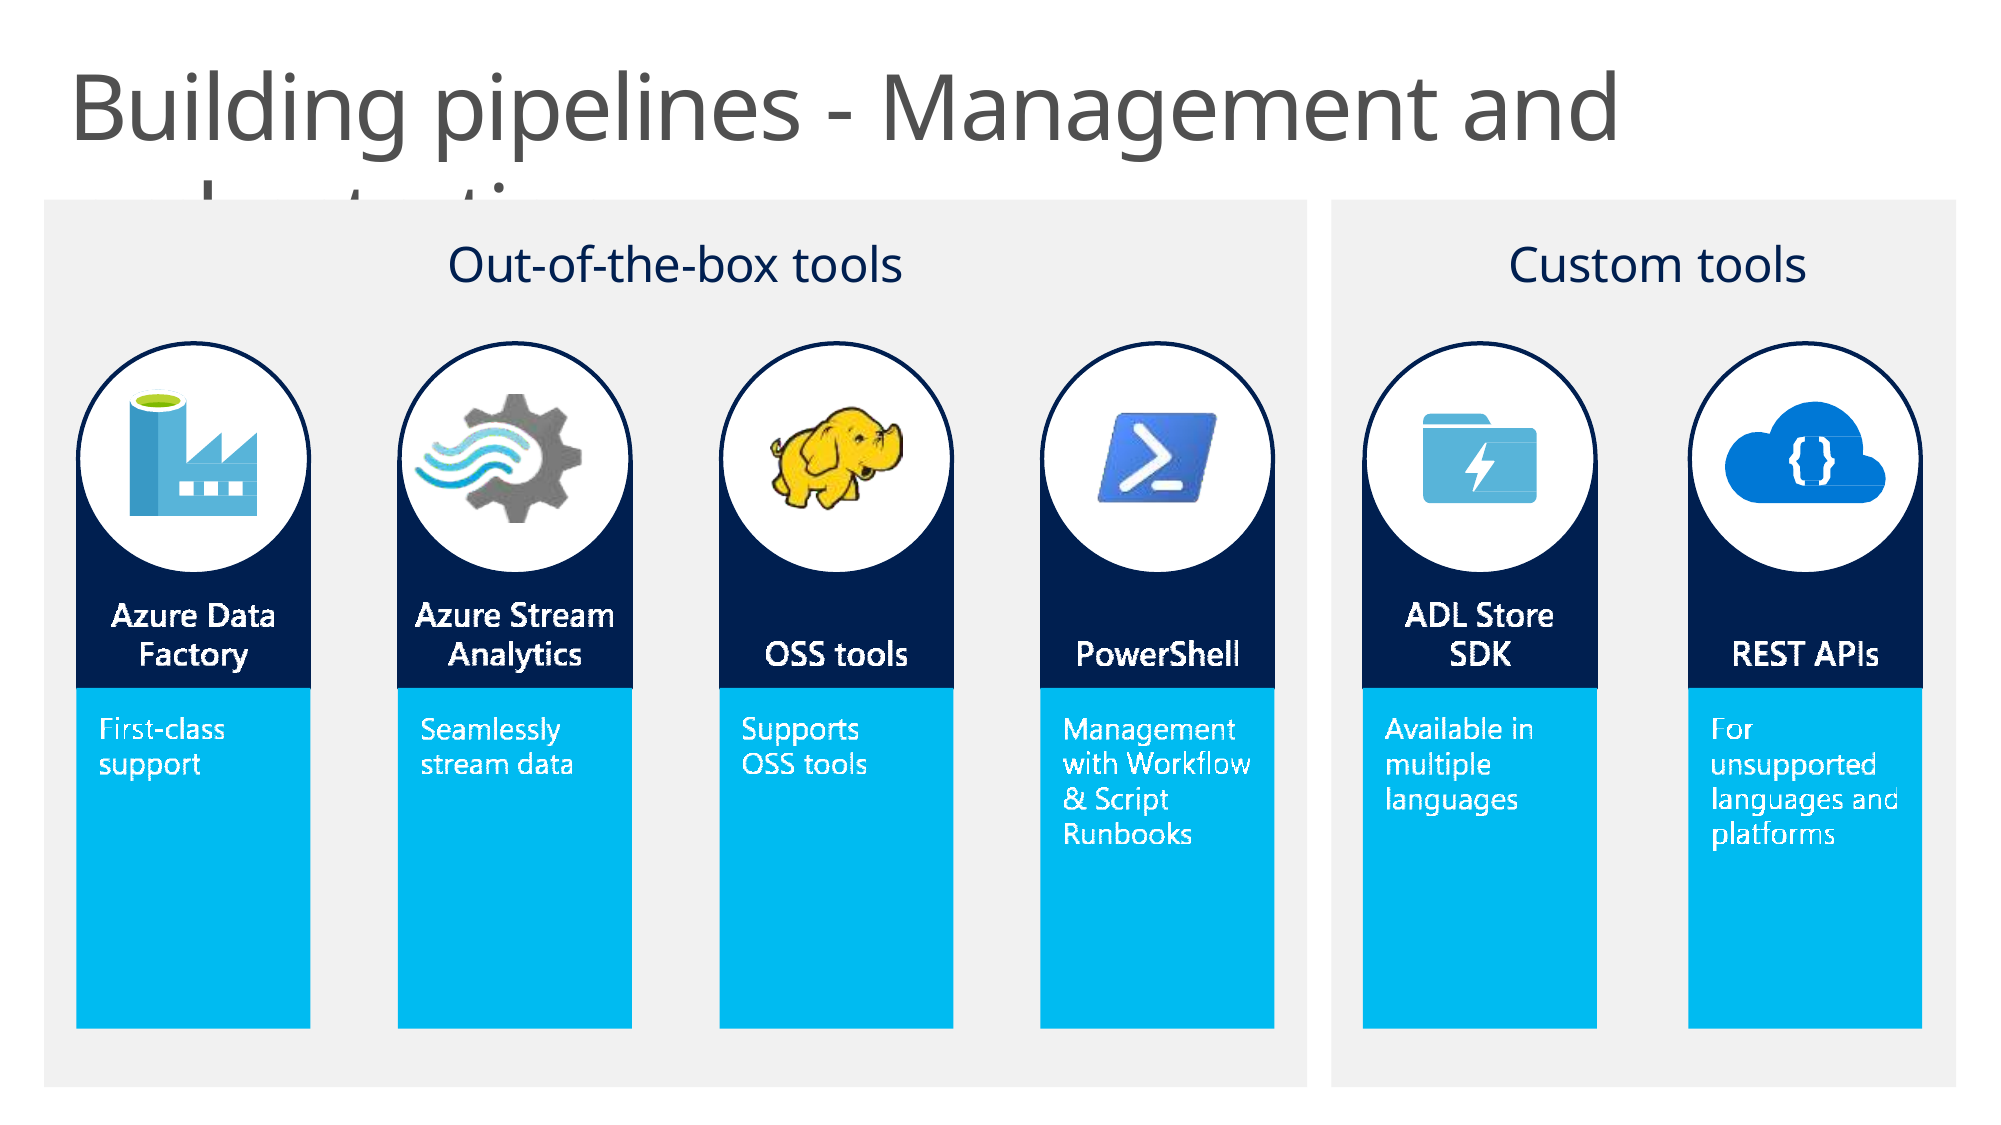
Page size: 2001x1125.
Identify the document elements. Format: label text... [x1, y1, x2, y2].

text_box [1331, 199, 1957, 1088]
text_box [1362, 401, 1923, 1029]
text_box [76, 389, 1275, 1030]
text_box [43, 199, 1308, 1088]
title Building pipelines - Management and orchestration [66, 46, 1933, 270]
